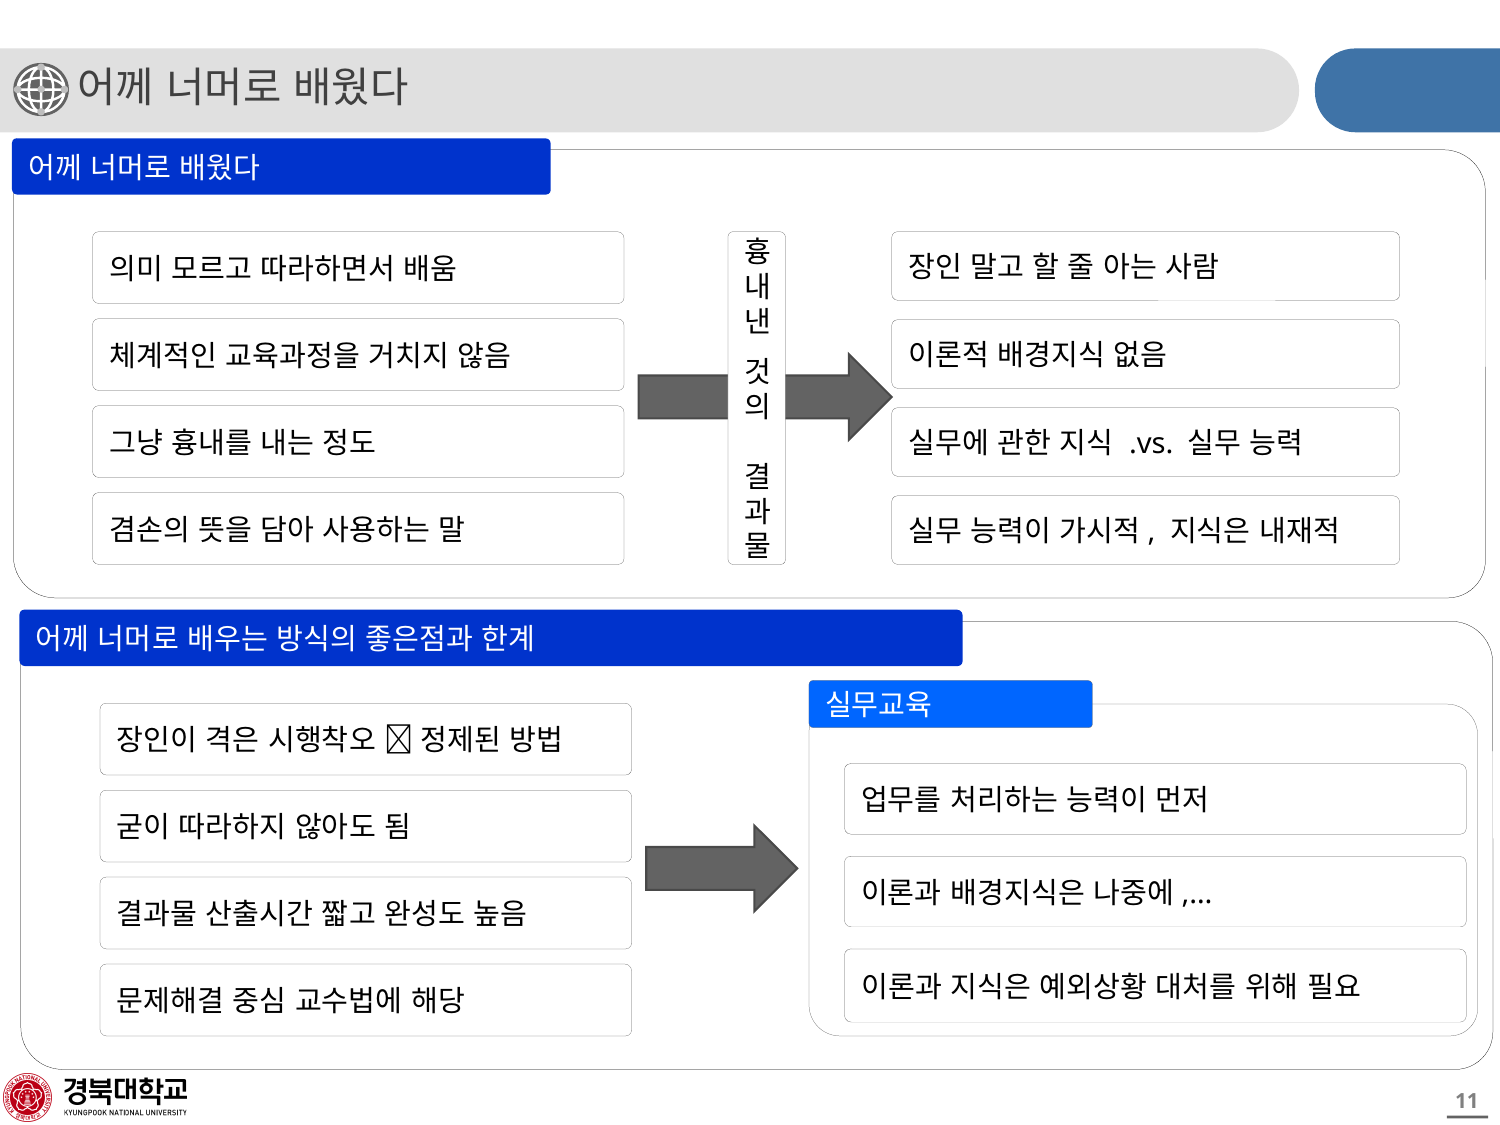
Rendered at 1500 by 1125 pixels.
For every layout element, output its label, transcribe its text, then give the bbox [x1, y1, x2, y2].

text_box 그냥 흉내를 내는 정도 [91, 404, 626, 479]
text_box [0, 0, 1500, 75]
text_box 흉내낸 것의 결과물 [726, 230, 787, 566]
text_box [19, 620, 1494, 1071]
text_box 이론적 배경지식 없음 [890, 318, 1401, 390]
text_box [12, 148, 1487, 599]
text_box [13, 62, 69, 117]
text_box 이론과 배경지식은 나중에,… [843, 854, 1468, 928]
text_box 체계적인 교육과정을 거치지 않음 [91, 317, 626, 392]
text_box 의미 모르고 따라하면서 배움 [91, 230, 626, 305]
text_box 실무교육 [807, 678, 1094, 729]
text_box [645, 823, 799, 914]
text_box 실무 능력이 가시적, 지식은 내재적 [890, 494, 1401, 566]
text_box 어께 너머로 배우는 방식의 좋은점과 한계 [18, 608, 964, 668]
text_box [807, 703, 1479, 1037]
text_box 굳이 따라하지 않아도 됨 [98, 789, 633, 864]
list 어께 너머로 배웠다 [62, 75, 1082, 130]
text_box 이론과 지식은 예외상황 대처를 위해 필요 [843, 946, 1468, 1024]
text_box 문제해결 중심 교수법에 해당 [98, 963, 633, 1038]
text_box 실무에 관한 지식 .vs. 실무 능력 [890, 406, 1401, 478]
text_box [787, 351, 894, 443]
text_box [637, 374, 726, 420]
text_box 장인이 격은 시행착오  정제된 방법 [98, 702, 633, 777]
text_box 겸손의 뜻을 담아 사용하는 말 [91, 491, 626, 566]
text_box 업무를 처리하는 능력이 먼저 [843, 761, 1468, 836]
text_box 장인 말고 할 줄 아는 사람 [890, 230, 1401, 302]
text_box 결과물 산출시간 짧고 완성도 높음 [98, 876, 633, 951]
picture [3, 1073, 187, 1122]
text_box 어께 너머로 배웠다 [10, 137, 552, 196]
